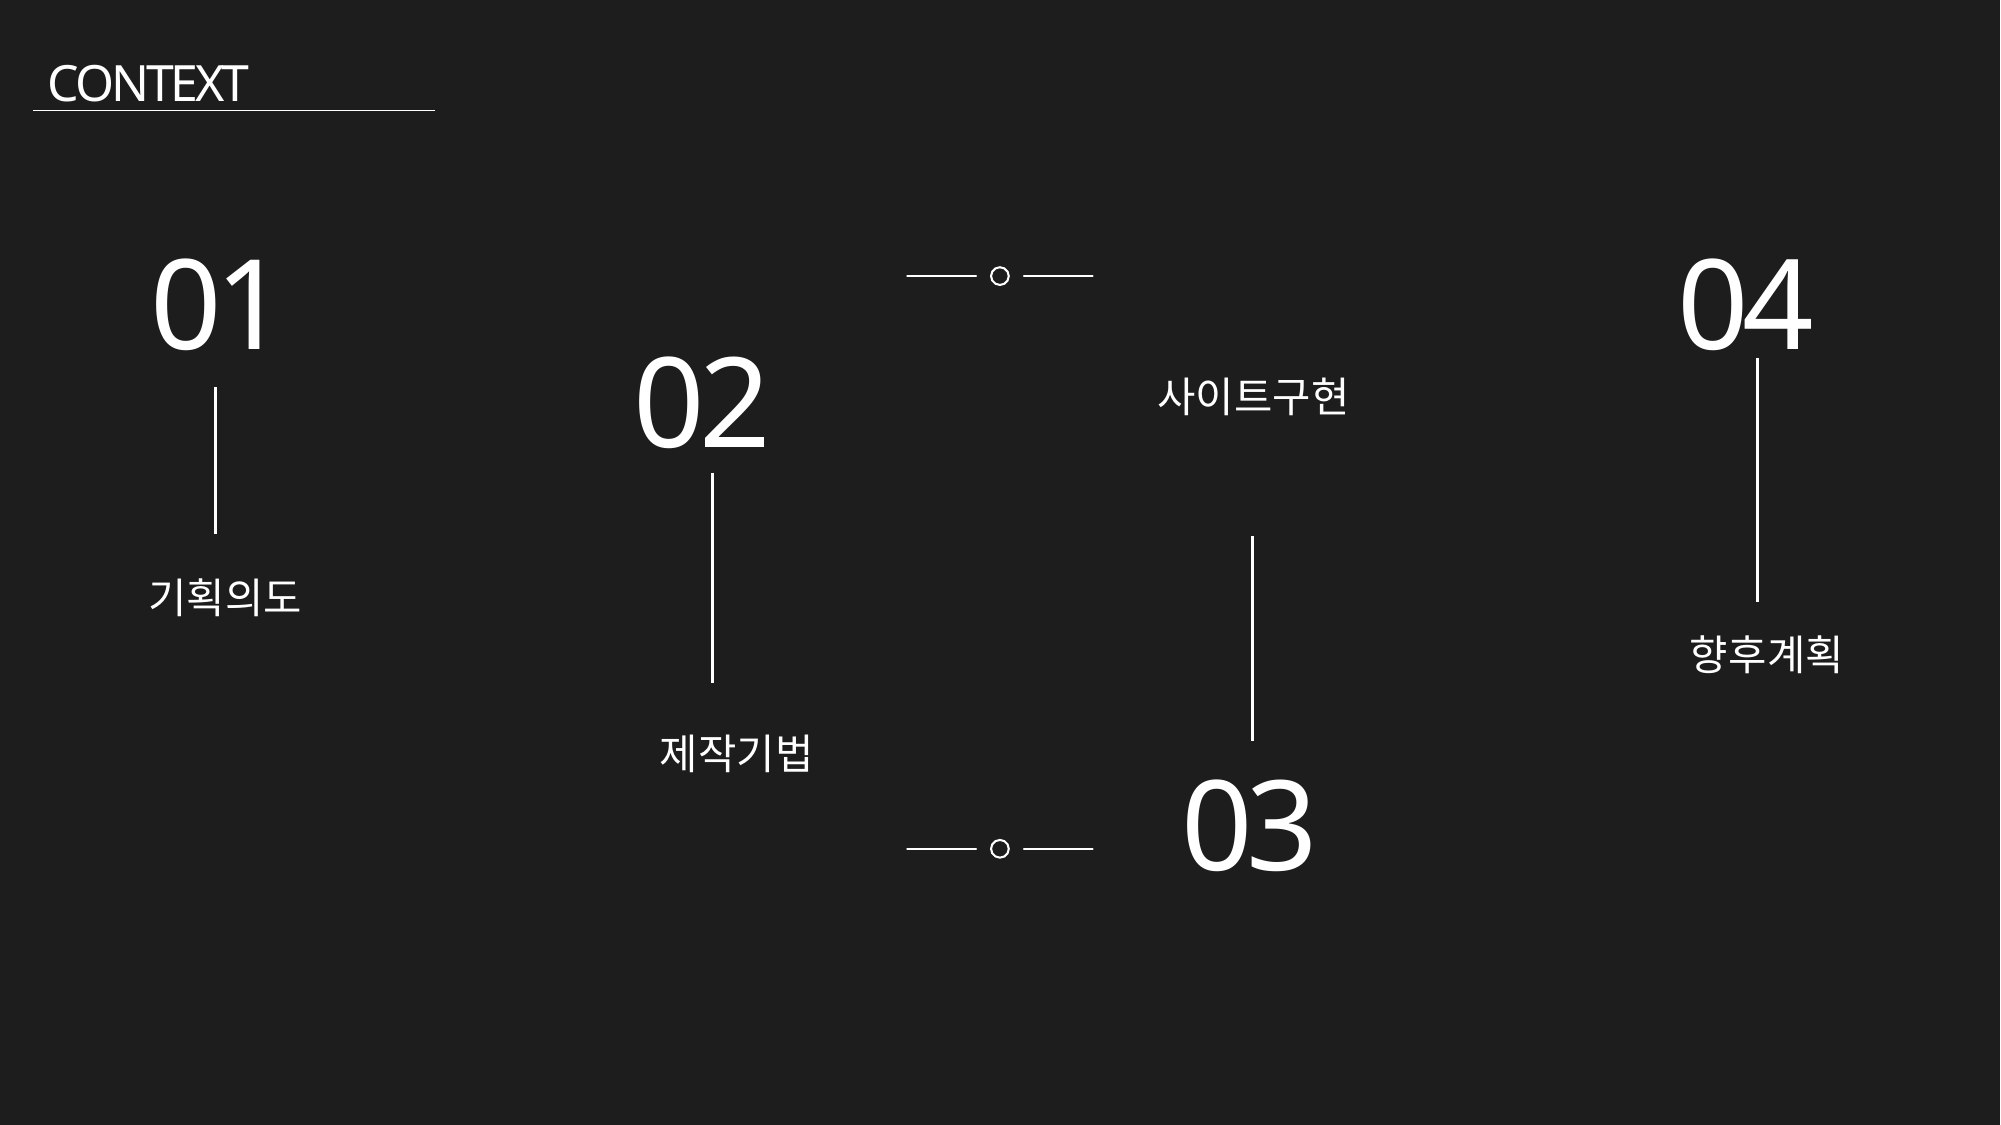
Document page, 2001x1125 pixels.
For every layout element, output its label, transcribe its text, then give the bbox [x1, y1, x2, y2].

text_box 제작기법 [524, 695, 930, 785]
text_box 04 [1662, 217, 1884, 399]
text_box 03 [1166, 737, 1388, 920]
text_box 사이트구현 [991, 338, 1496, 429]
text_box 02 [619, 314, 841, 497]
text_box 향후계획 [1505, 596, 2000, 687]
text_box 기획의도 [0, 539, 468, 630]
text_box 01 [135, 217, 358, 399]
text_box CONTEXT [33, 43, 502, 119]
